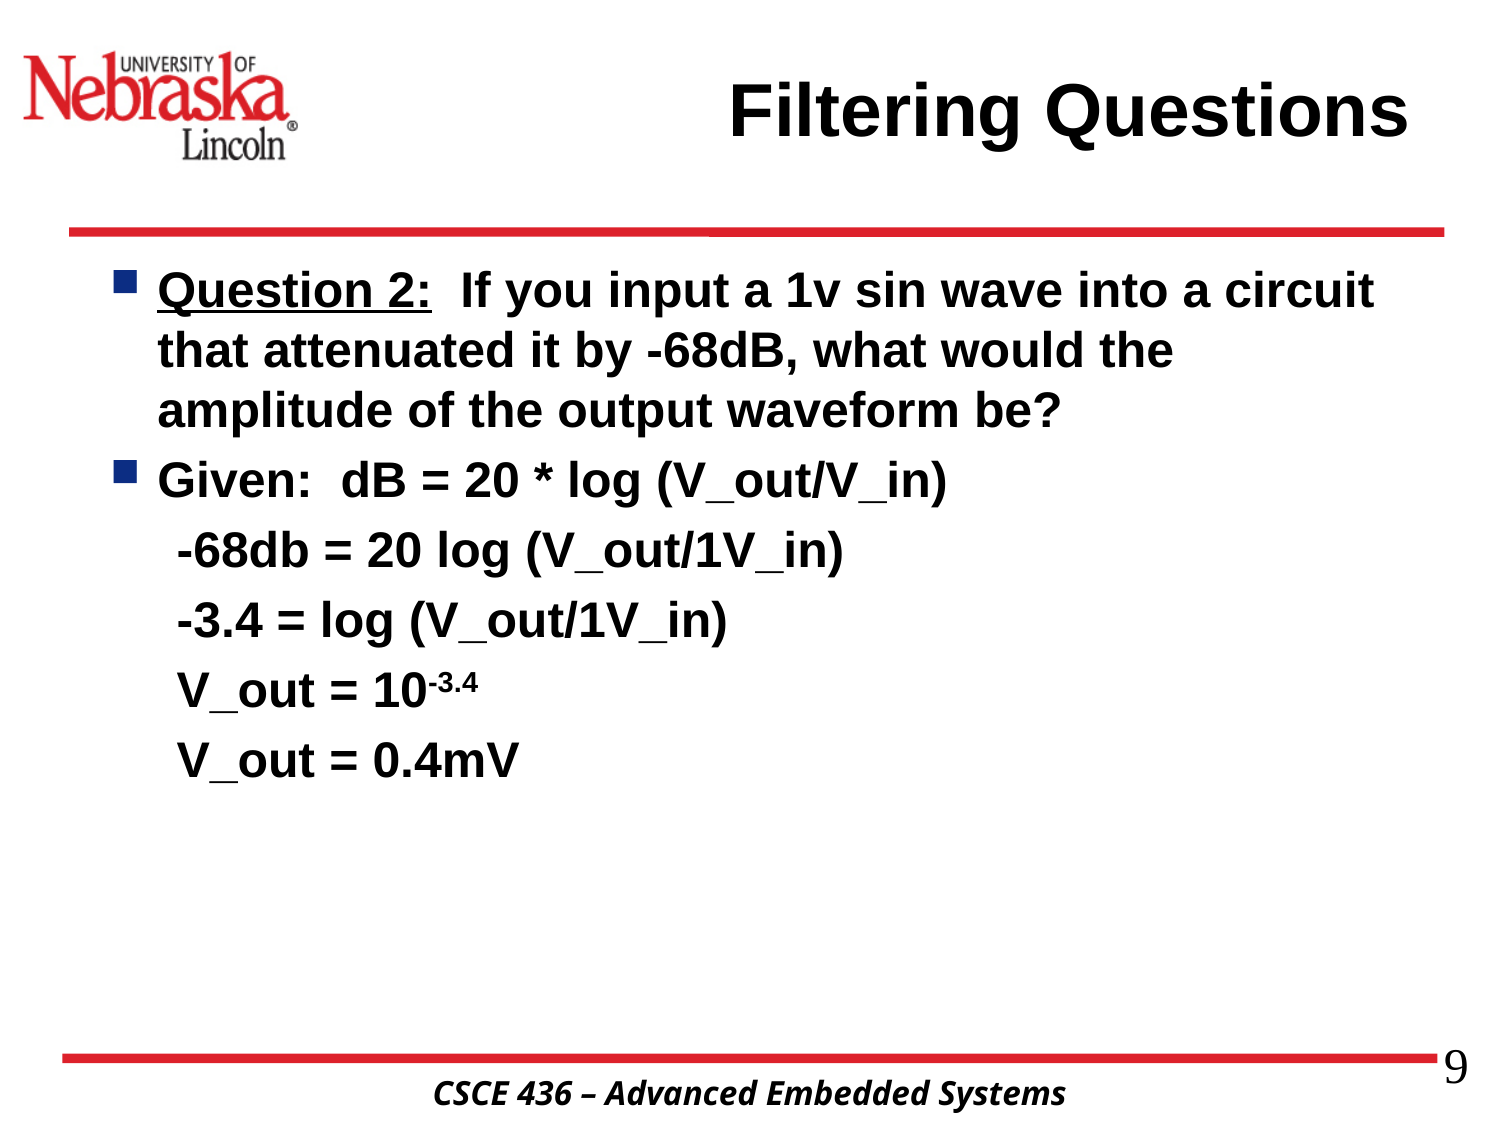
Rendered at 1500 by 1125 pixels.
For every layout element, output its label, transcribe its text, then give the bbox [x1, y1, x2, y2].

picture [1, 32, 313, 181]
slide_number 9 [1133, 1025, 1484, 1105]
list Question 2: If you input a 1v sin wave into a circuit that attenuated it by -68dB, what would the amplitude of the output waveform be? Given: dB = 20 * log (V_out/V_in) -68db = 20 log (V_out/1V_in) -3.4 = log (V_out/1V_in) V_out = 10-3.4 V_out = 0.4mV [95, 249, 1430, 960]
title Filtering Questions [313, 12, 1427, 201]
